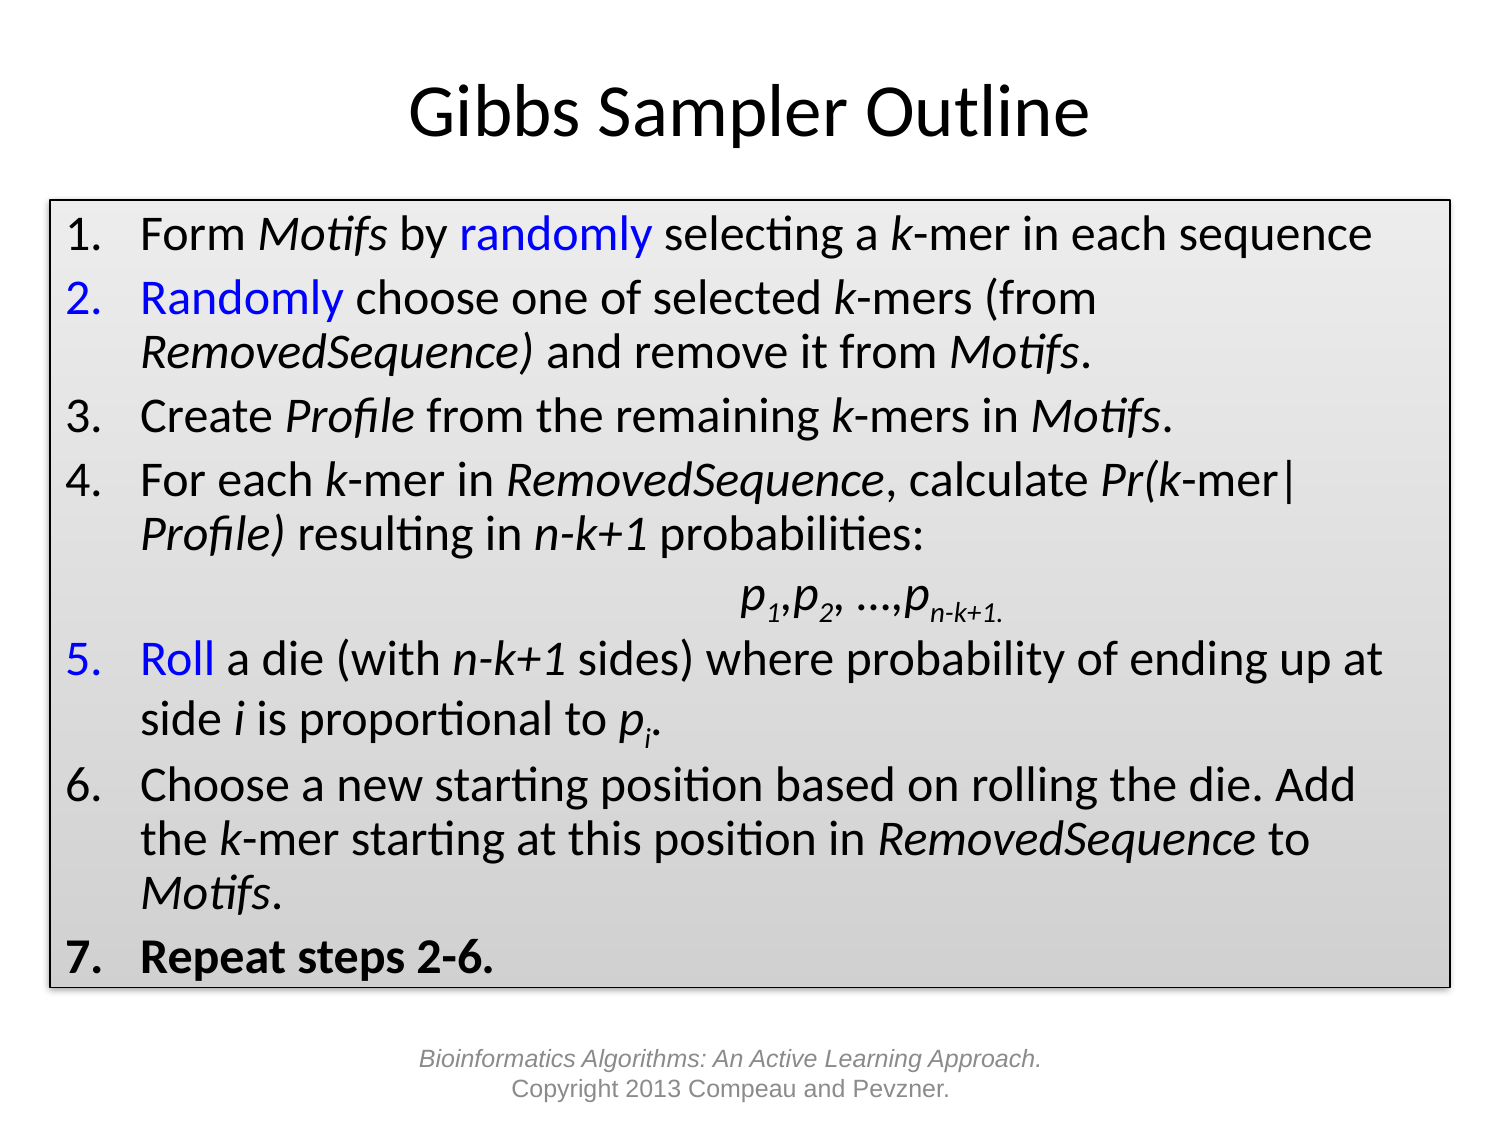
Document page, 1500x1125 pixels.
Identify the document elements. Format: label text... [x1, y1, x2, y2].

list Form Motifs by randomly selecting a k-mer in each sequence Randomly choose one of selected k-mers (from RemovedSequence) and remove it from Motifs. Create Profile from the remaining k-mers in Motifs. For each k-mer in RemovedSequence, calculate Pr(k-mer|Profile) resulting in n-k+1 probabilities: p1,p2, …,pn-k+1. Roll a die (with n-k+1 sides) where probability of ending up at side i is proportional to pi. Choose a new starting position based on rolling the die. Add the k-mer starting at this position in RemovedSequence to Motifs. Repeat steps 2-6. [49, 199, 1451, 988]
footer Bioinformatics Algorithms: An Active Learning Approach. Copyright 2013 Compeau and Pevzner. [387, 1042, 1075, 1103]
title Gibbs Sampler Outline [75, 12, 1425, 197]
